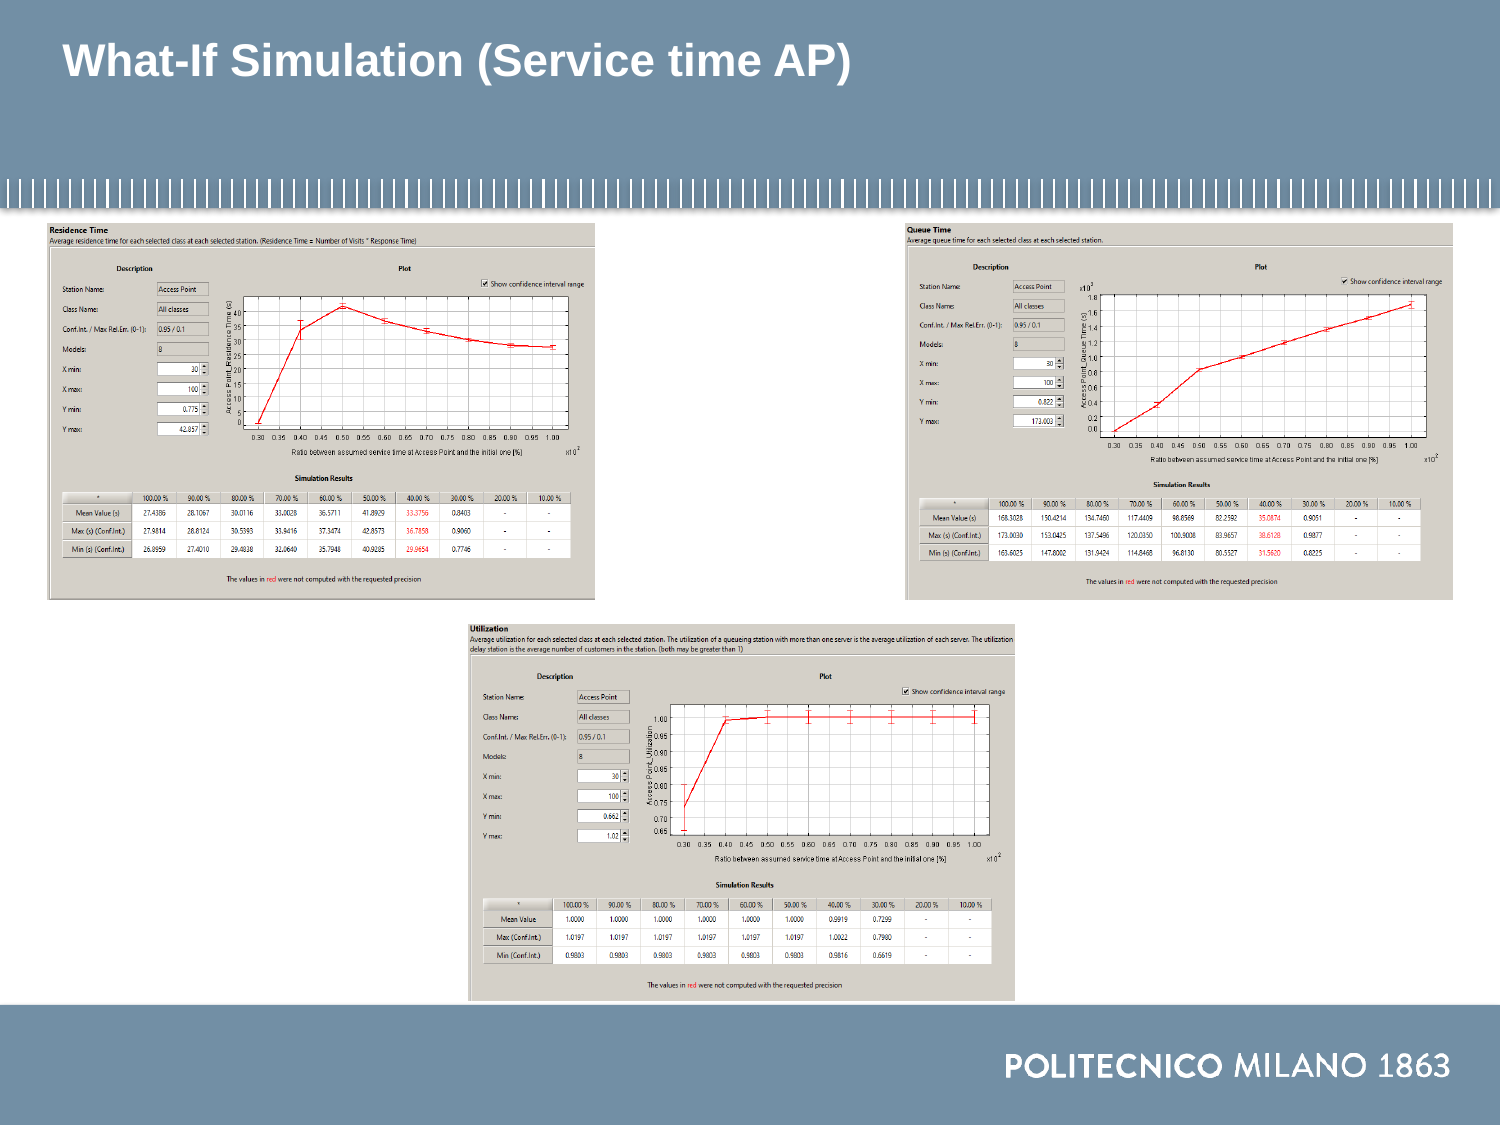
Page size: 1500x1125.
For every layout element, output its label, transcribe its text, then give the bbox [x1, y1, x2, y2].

picture [999, 1041, 1456, 1089]
title What-If Simulation (Service time AP) [47, 22, 1455, 161]
picture [905, 222, 1453, 600]
picture [47, 222, 595, 600]
picture [467, 624, 1016, 1002]
